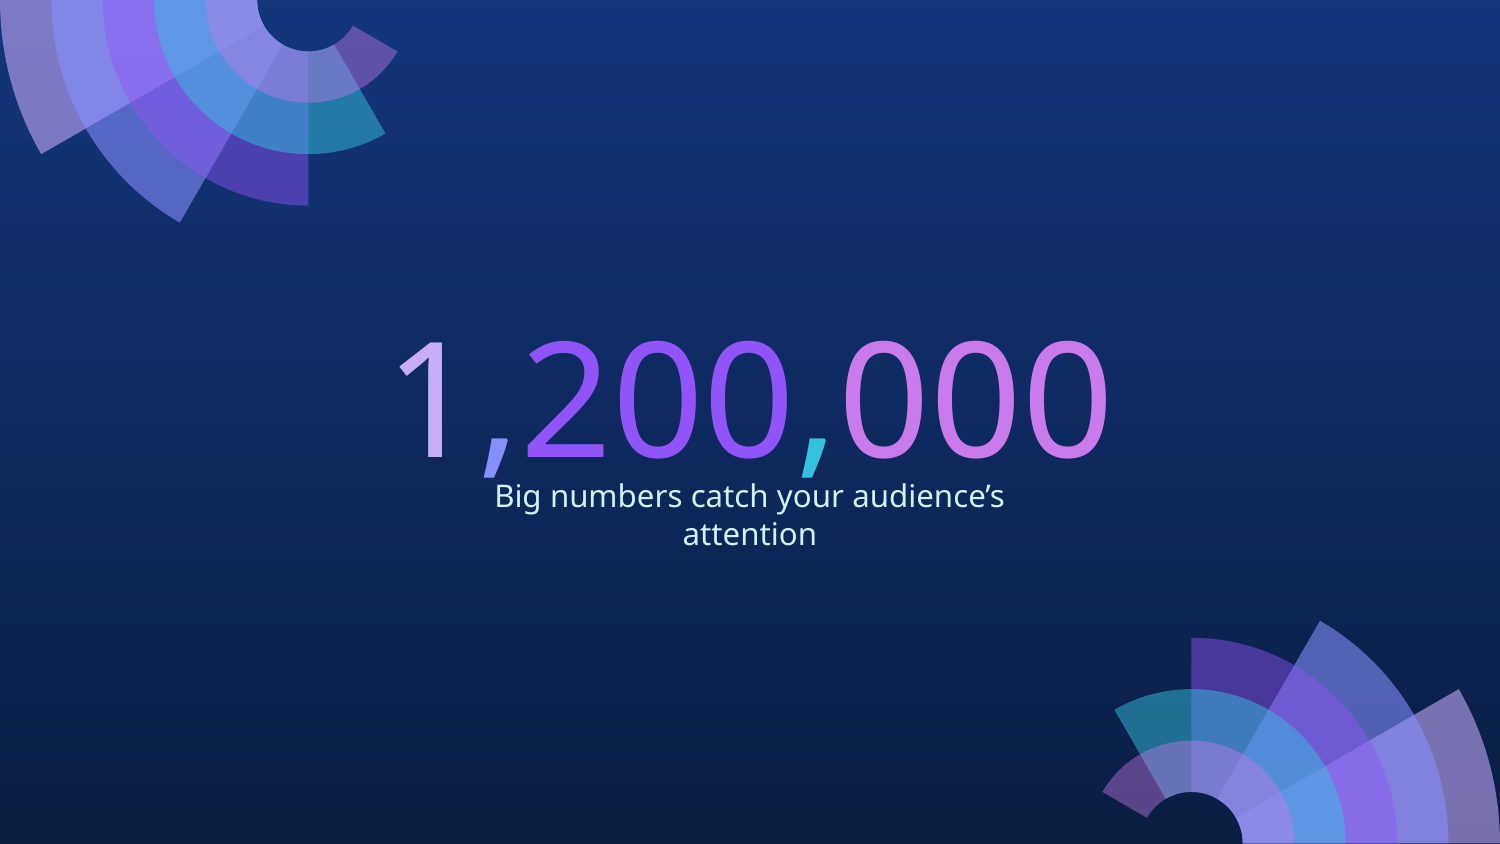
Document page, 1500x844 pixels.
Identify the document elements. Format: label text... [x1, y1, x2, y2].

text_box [1279, 686, 1330, 691]
list Big numbers catch your audience’s attention [414, 484, 1086, 543]
title 1,200,000 [312, 301, 1188, 485]
